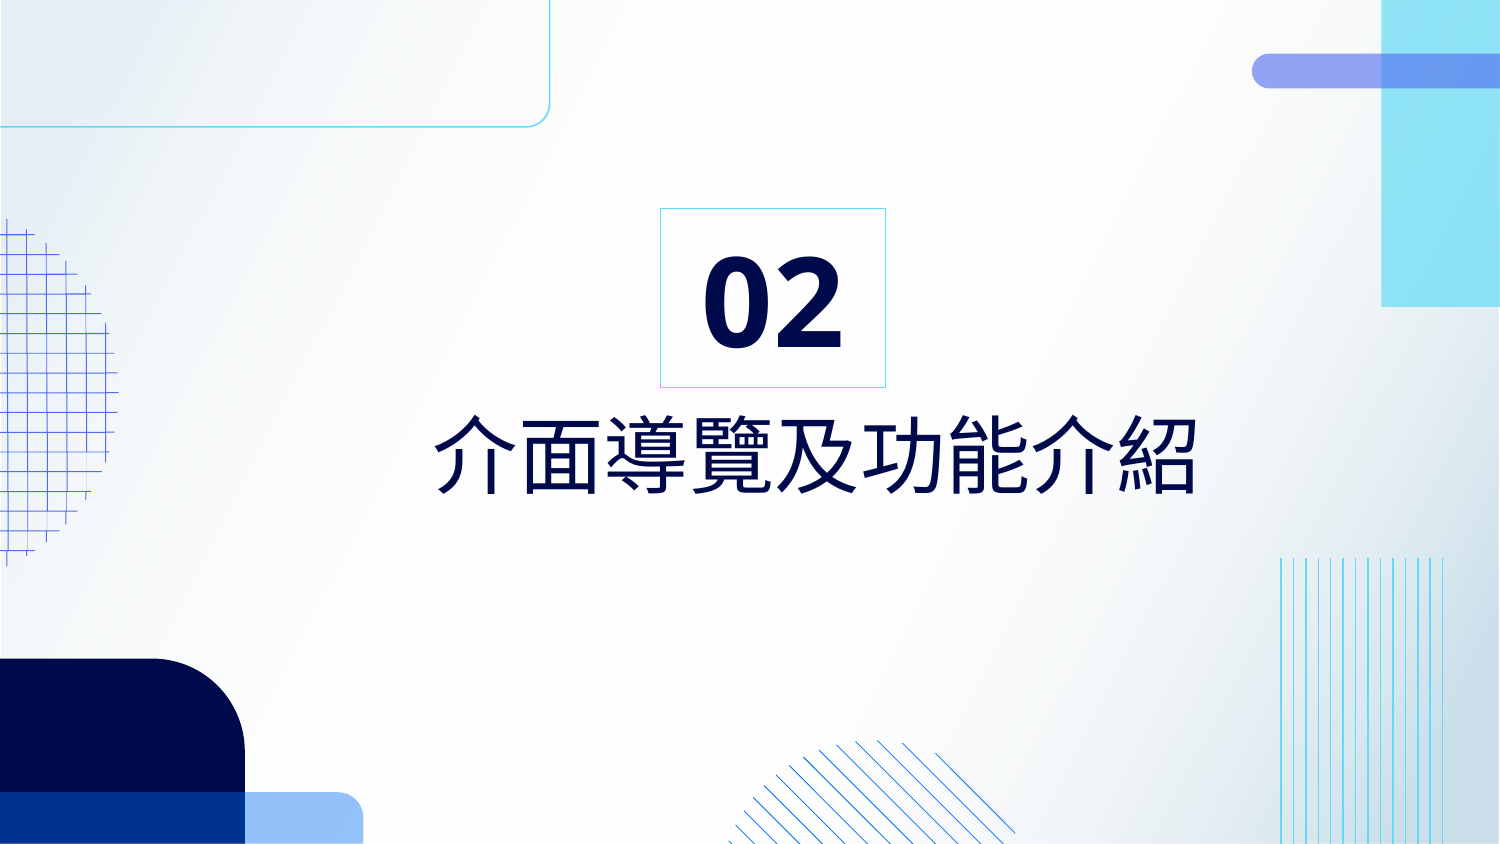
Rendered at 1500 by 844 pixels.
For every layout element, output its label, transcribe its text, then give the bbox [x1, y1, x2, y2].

picture [29, 453, 46, 471]
picture [28, 433, 46, 451]
picture [9, 413, 26, 431]
picture [1, 236, 6, 254]
picture [8, 335, 26, 352]
picture [48, 473, 66, 491]
picture [48, 315, 65, 333]
picture [68, 413, 86, 431]
picture [47, 295, 65, 313]
picture [29, 473, 46, 491]
picture [1, 295, 6, 313]
picture [1, 256, 6, 273]
picture [88, 413, 105, 431]
picture [8, 256, 26, 273]
picture [1, 453, 7, 471]
picture [9, 532, 27, 550]
picture [48, 374, 66, 392]
picture [1, 315, 6, 333]
picture [67, 315, 85, 333]
picture [1, 275, 6, 293]
picture [1, 413, 7, 431]
picture [28, 295, 45, 313]
picture [1, 433, 7, 451]
picture [1, 374, 6, 392]
picture [48, 394, 66, 411]
picture [1, 0, 548, 126]
picture [88, 433, 105, 451]
picture [1, 512, 7, 530]
picture [87, 335, 105, 352]
picture [48, 413, 66, 431]
picture [9, 512, 27, 530]
picture [8, 275, 26, 293]
picture [9, 493, 27, 510]
picture [48, 493, 66, 510]
picture [68, 453, 86, 471]
picture [48, 433, 66, 451]
picture [1, 493, 7, 510]
title 02 [660, 208, 886, 388]
picture [28, 413, 46, 431]
picture [1, 532, 7, 550]
picture [28, 275, 45, 293]
picture [28, 354, 46, 372]
picture [9, 394, 26, 411]
picture [28, 374, 46, 392]
picture [8, 374, 26, 392]
picture [1, 0, 1499, 844]
picture [8, 354, 26, 372]
picture [1, 335, 6, 352]
picture [8, 295, 26, 313]
picture [9, 433, 26, 451]
picture [68, 394, 85, 411]
picture [48, 354, 66, 372]
picture [28, 256, 45, 273]
picture [8, 236, 26, 254]
picture [8, 315, 26, 333]
picture [48, 453, 66, 471]
picture [28, 394, 46, 411]
picture [1, 354, 6, 372]
text_box [0, 218, 119, 567]
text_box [1280, 558, 1443, 844]
picture [1, 473, 7, 491]
picture [68, 433, 86, 451]
picture [28, 315, 46, 333]
picture [68, 354, 85, 372]
title 介面導覽及功能介紹 [320, 387, 1315, 636]
picture [87, 394, 105, 411]
picture [87, 374, 105, 392]
picture [67, 295, 85, 313]
picture [87, 354, 105, 372]
picture [29, 493, 46, 510]
picture [28, 335, 46, 352]
picture [68, 374, 85, 392]
picture [48, 335, 65, 352]
picture [47, 275, 65, 293]
picture [1, 394, 7, 411]
picture [9, 453, 27, 471]
picture [9, 473, 27, 491]
picture [68, 473, 86, 491]
picture [67, 335, 85, 352]
picture [29, 512, 46, 530]
